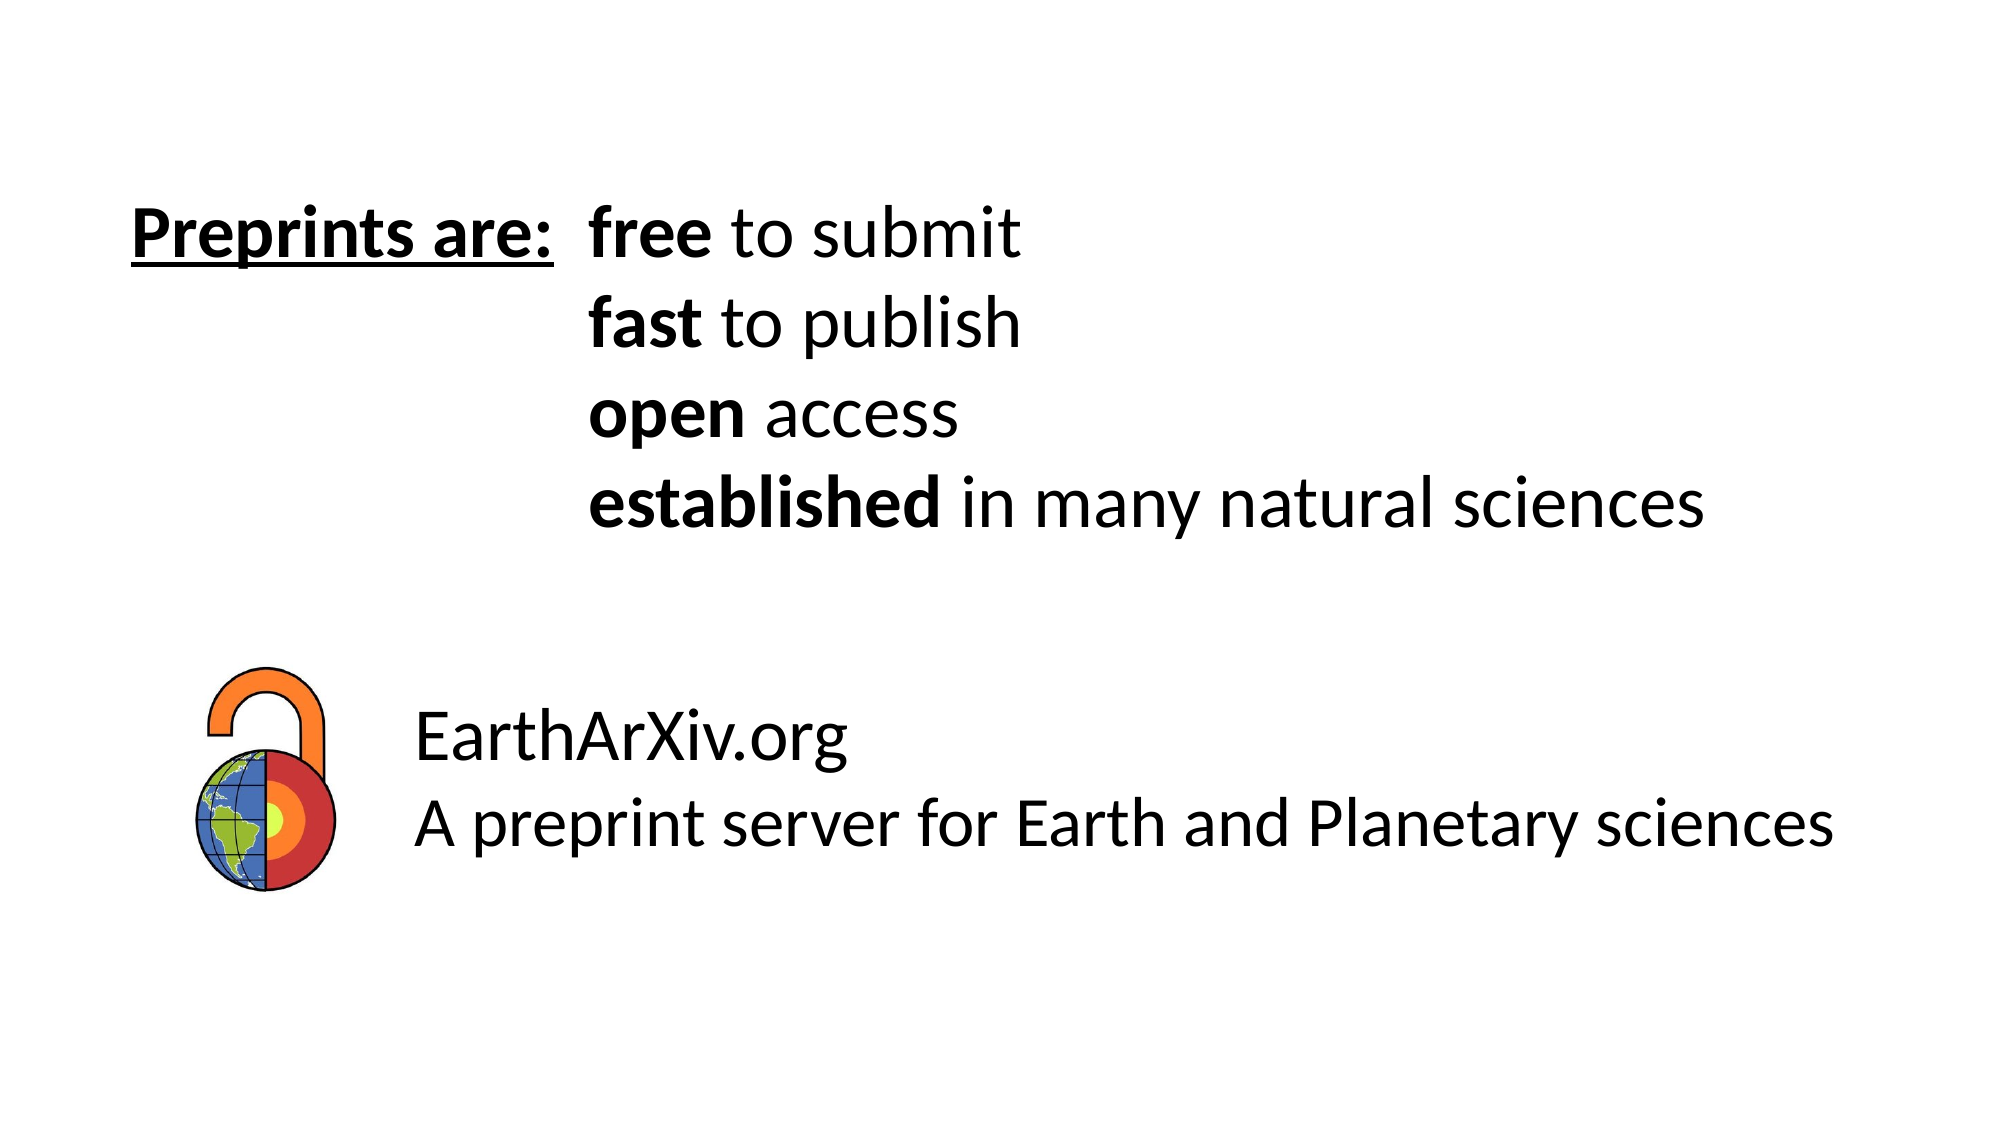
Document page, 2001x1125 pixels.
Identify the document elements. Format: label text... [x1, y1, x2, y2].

text_box free to submit fast to publish open access established in many natural sciences [574, 175, 1825, 550]
text_box Preprints are: [116, 175, 574, 280]
picture [172, 659, 367, 895]
text_box EarthArXiv.org A preprint server for Earth and Planetary sciences [400, 678, 1999, 869]
